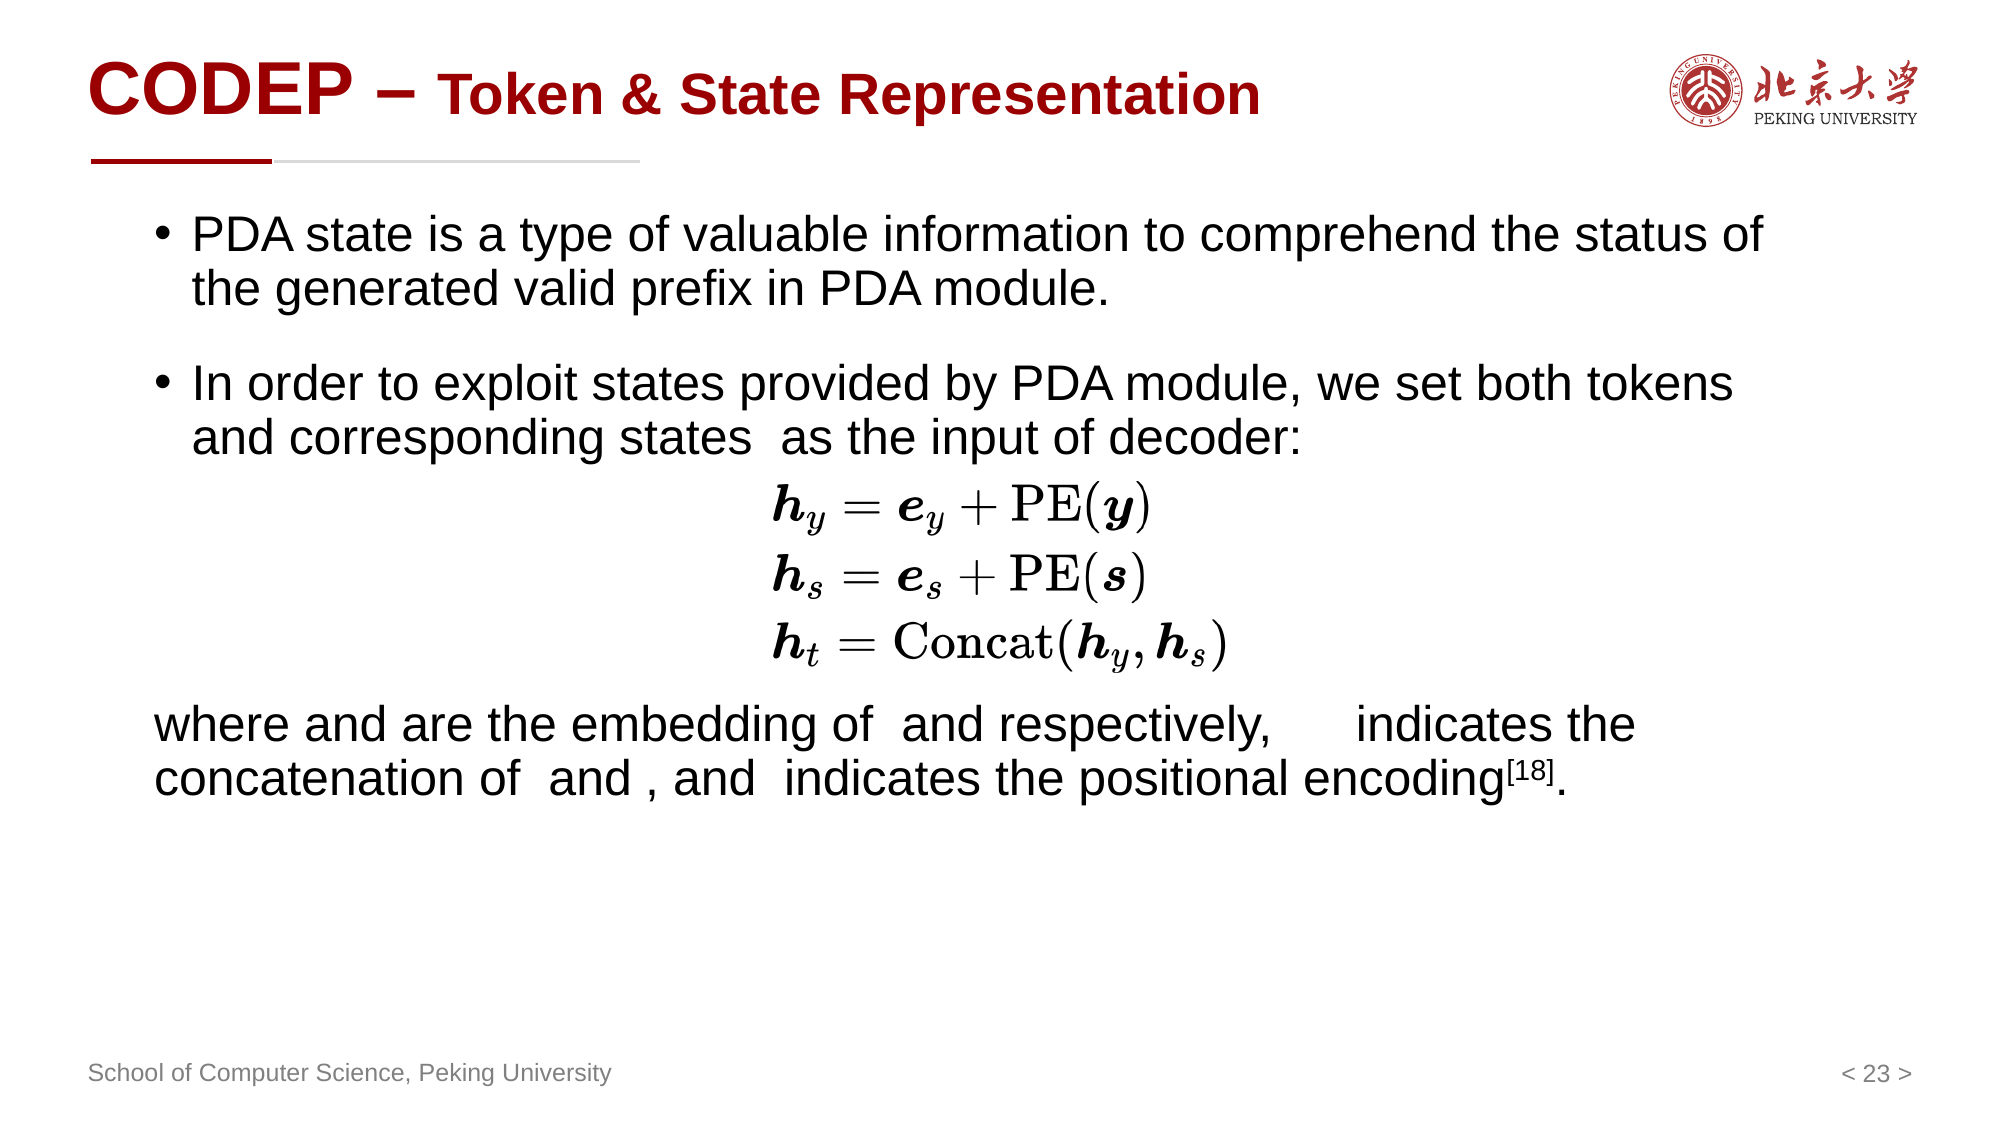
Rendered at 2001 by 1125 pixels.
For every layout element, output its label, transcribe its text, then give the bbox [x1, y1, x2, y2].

picture [309, 293, 319, 302]
picture [118, 142, 319, 327]
picture [312, 227, 319, 236]
picture [309, 281, 319, 289]
text_box CODEP – Token & State Representation [72, 39, 1559, 142]
picture [770, 481, 1230, 673]
